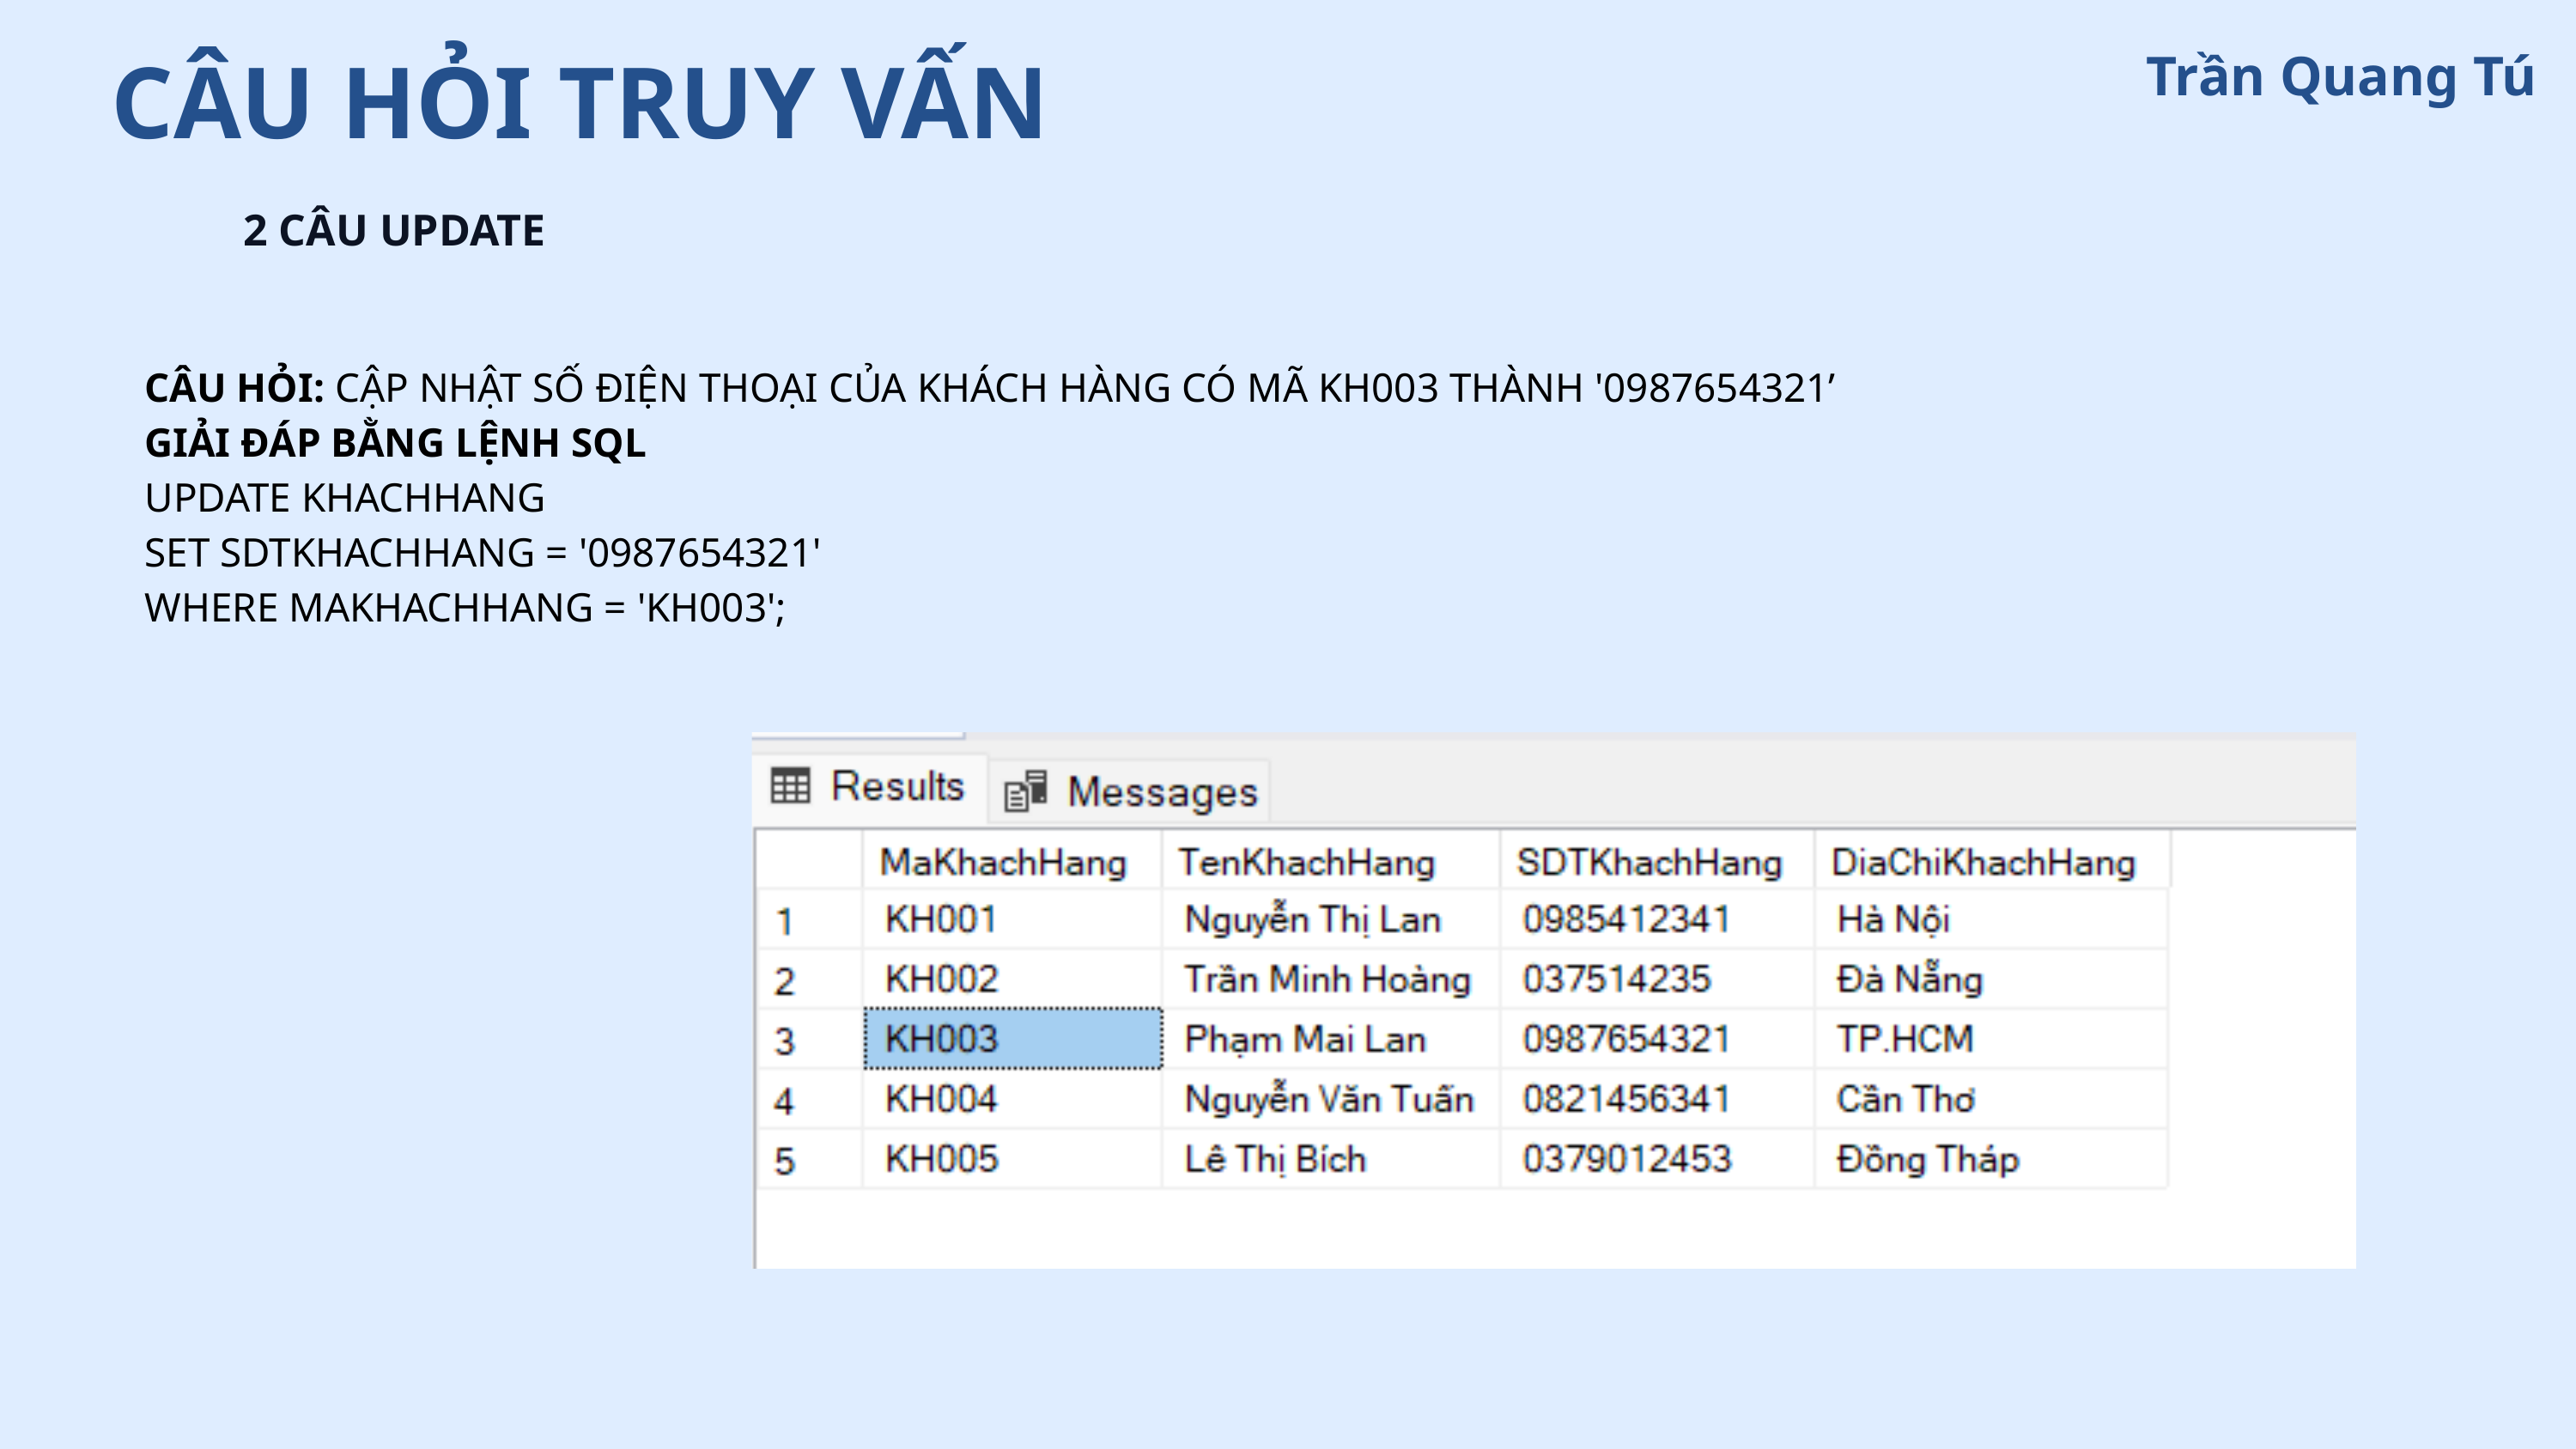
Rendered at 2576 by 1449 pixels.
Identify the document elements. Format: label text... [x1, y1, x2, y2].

text_box CÂU HỎI TRUY VẤN [111, 20, 1194, 296]
text_box CÂU HỎI: CẬP NHẬT SỐ ĐIỆN THOẠI CỦA KHÁCH HÀNG CÓ MÃ KH003 THÀNH '0987654321’ GIẢI ĐÁP BẰNG LỆNH SQL UPDATE KHACHHANG SET SDTKHACHHANG = '0987654321' WHERE MAKHACHHANG = 'KH003'; [144, 355, 1965, 686]
text_box Trần Quang Tú [2146, 31, 2576, 106]
text_box 2 CÂU UPDATE [167, 194, 623, 315]
text_box [751, 732, 2356, 1269]
